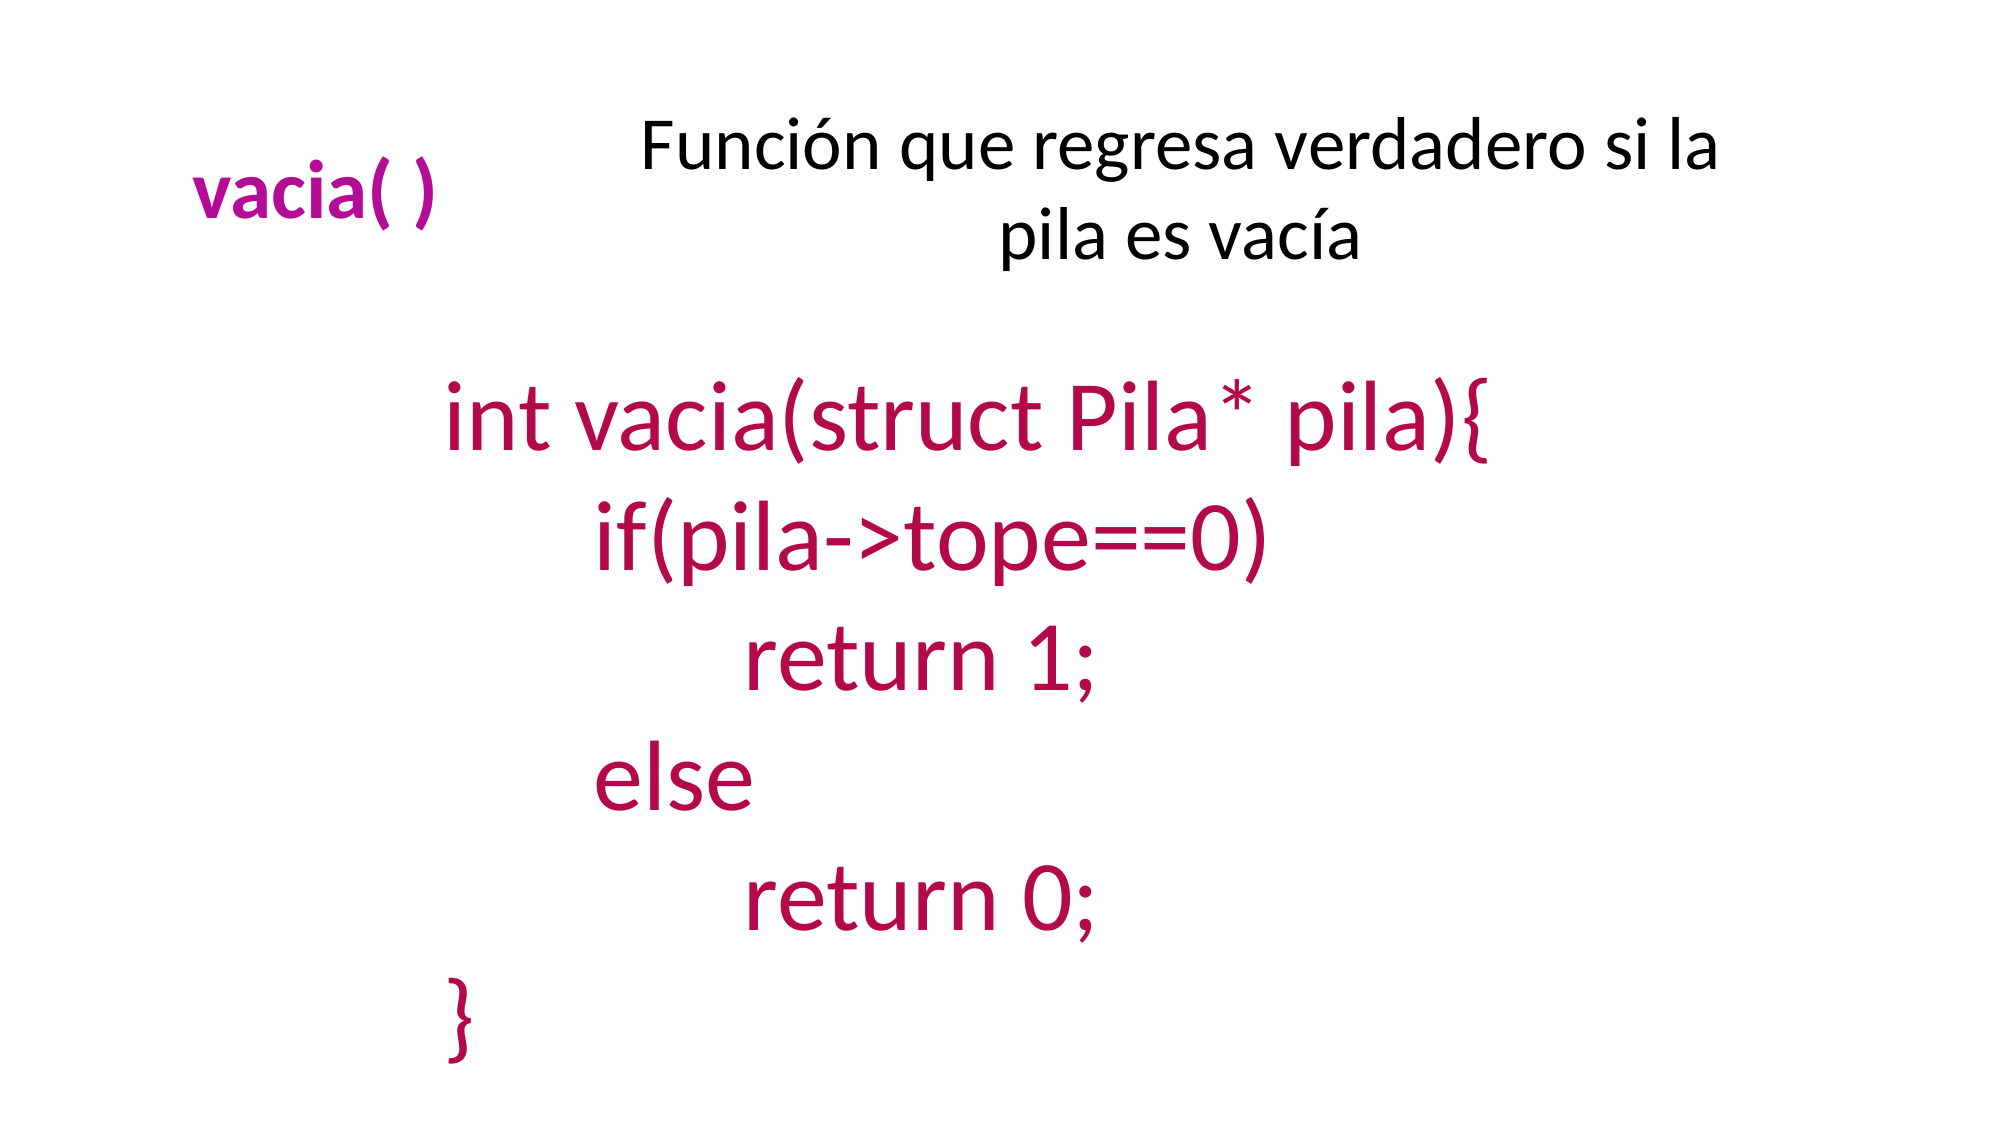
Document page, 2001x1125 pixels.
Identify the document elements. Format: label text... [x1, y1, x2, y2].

text_box int vacia(struct Pila* pila){ if(pila->tope==0) return 1; else return 0; } [428, 343, 1572, 1078]
text_box vacia( ) [102, 127, 529, 243]
text_box Función que regresa verdadero si la pila es vacía [596, 87, 1765, 282]
